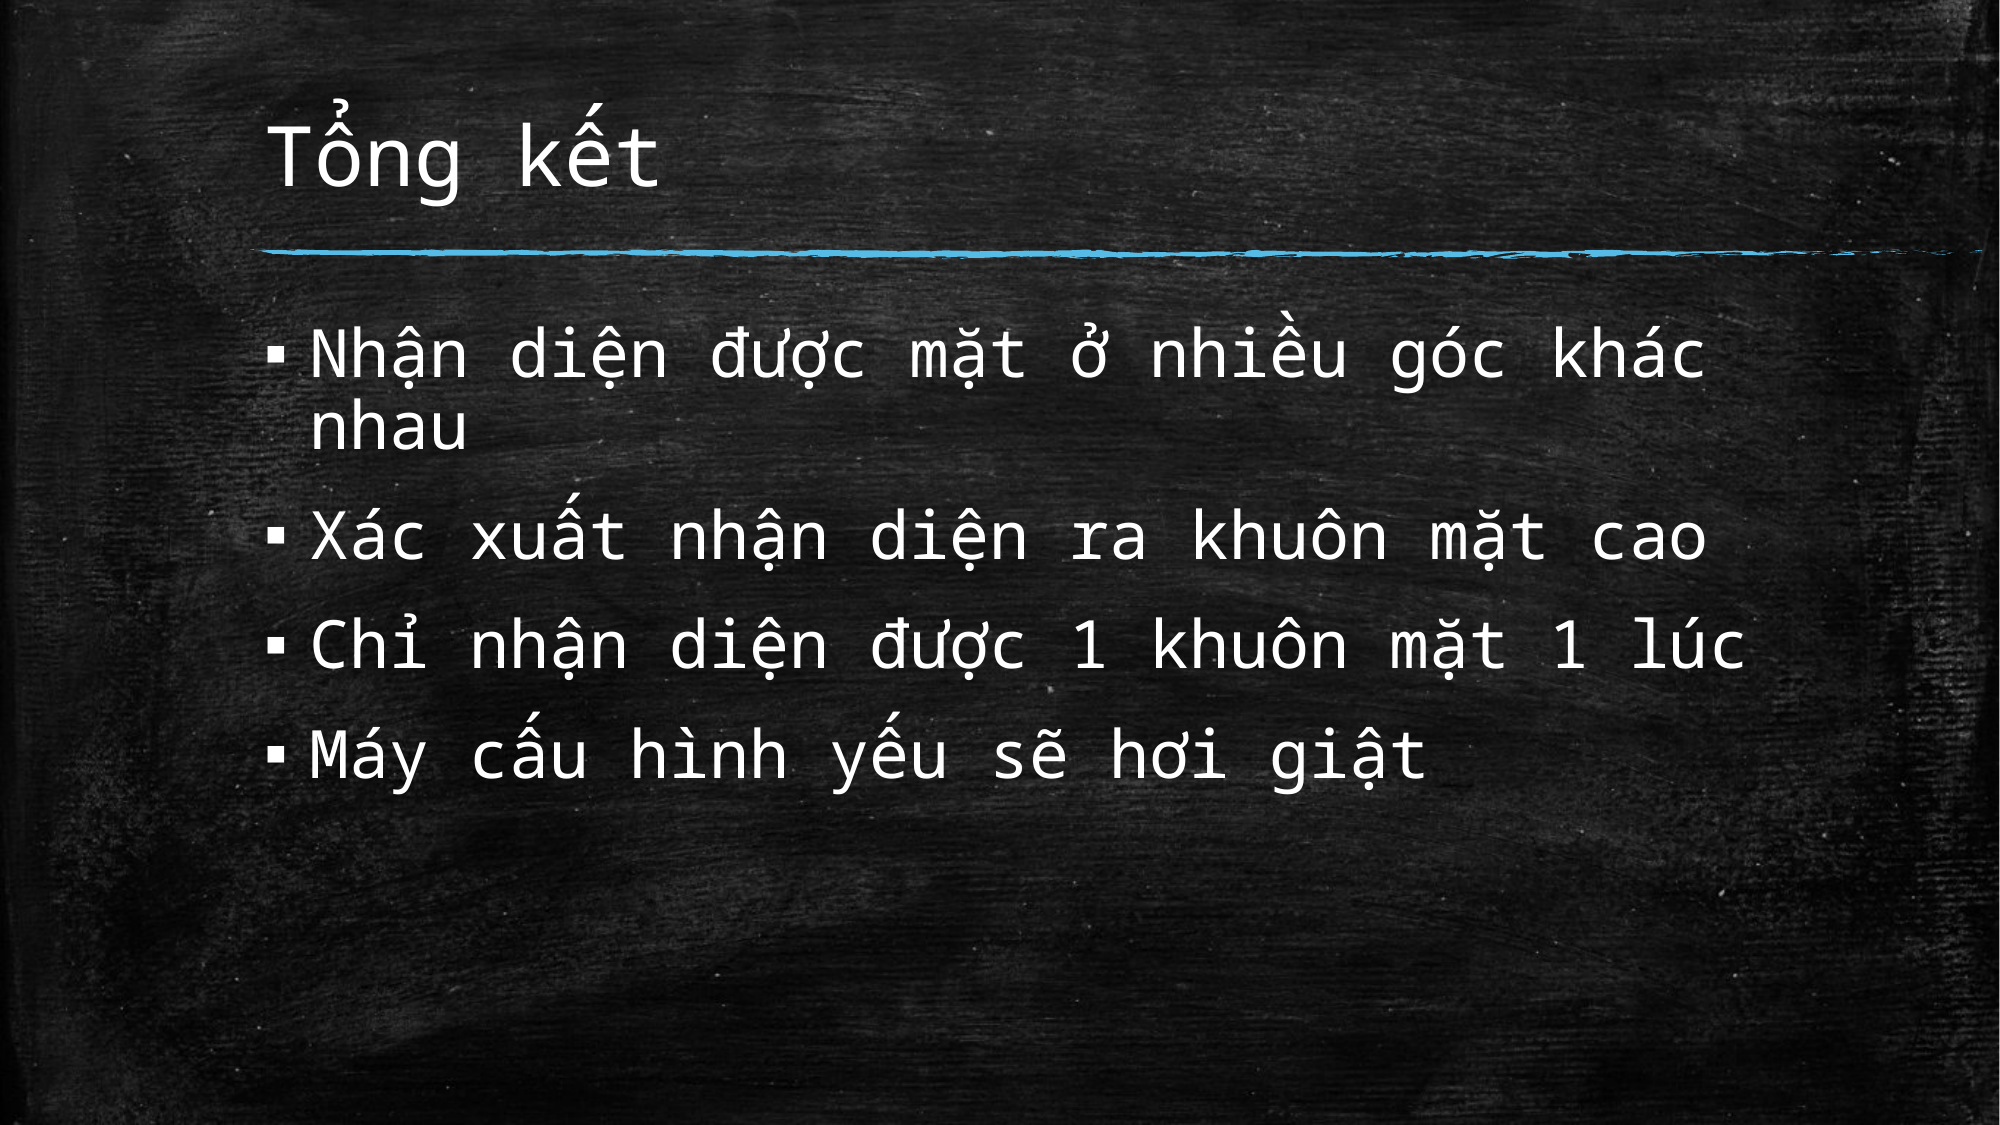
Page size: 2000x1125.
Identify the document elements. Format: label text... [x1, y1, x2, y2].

list Nhận diện được mặt ở nhiều góc khác nhau Xác xuất nhận diện ra khuôn mặt cao Chỉ nhận diện được 1 khuôn mặt 1 lúc Máy cấu hình yếu sẽ hơi giật [249, 312, 1825, 950]
title Tổng kết [249, 45, 1750, 213]
